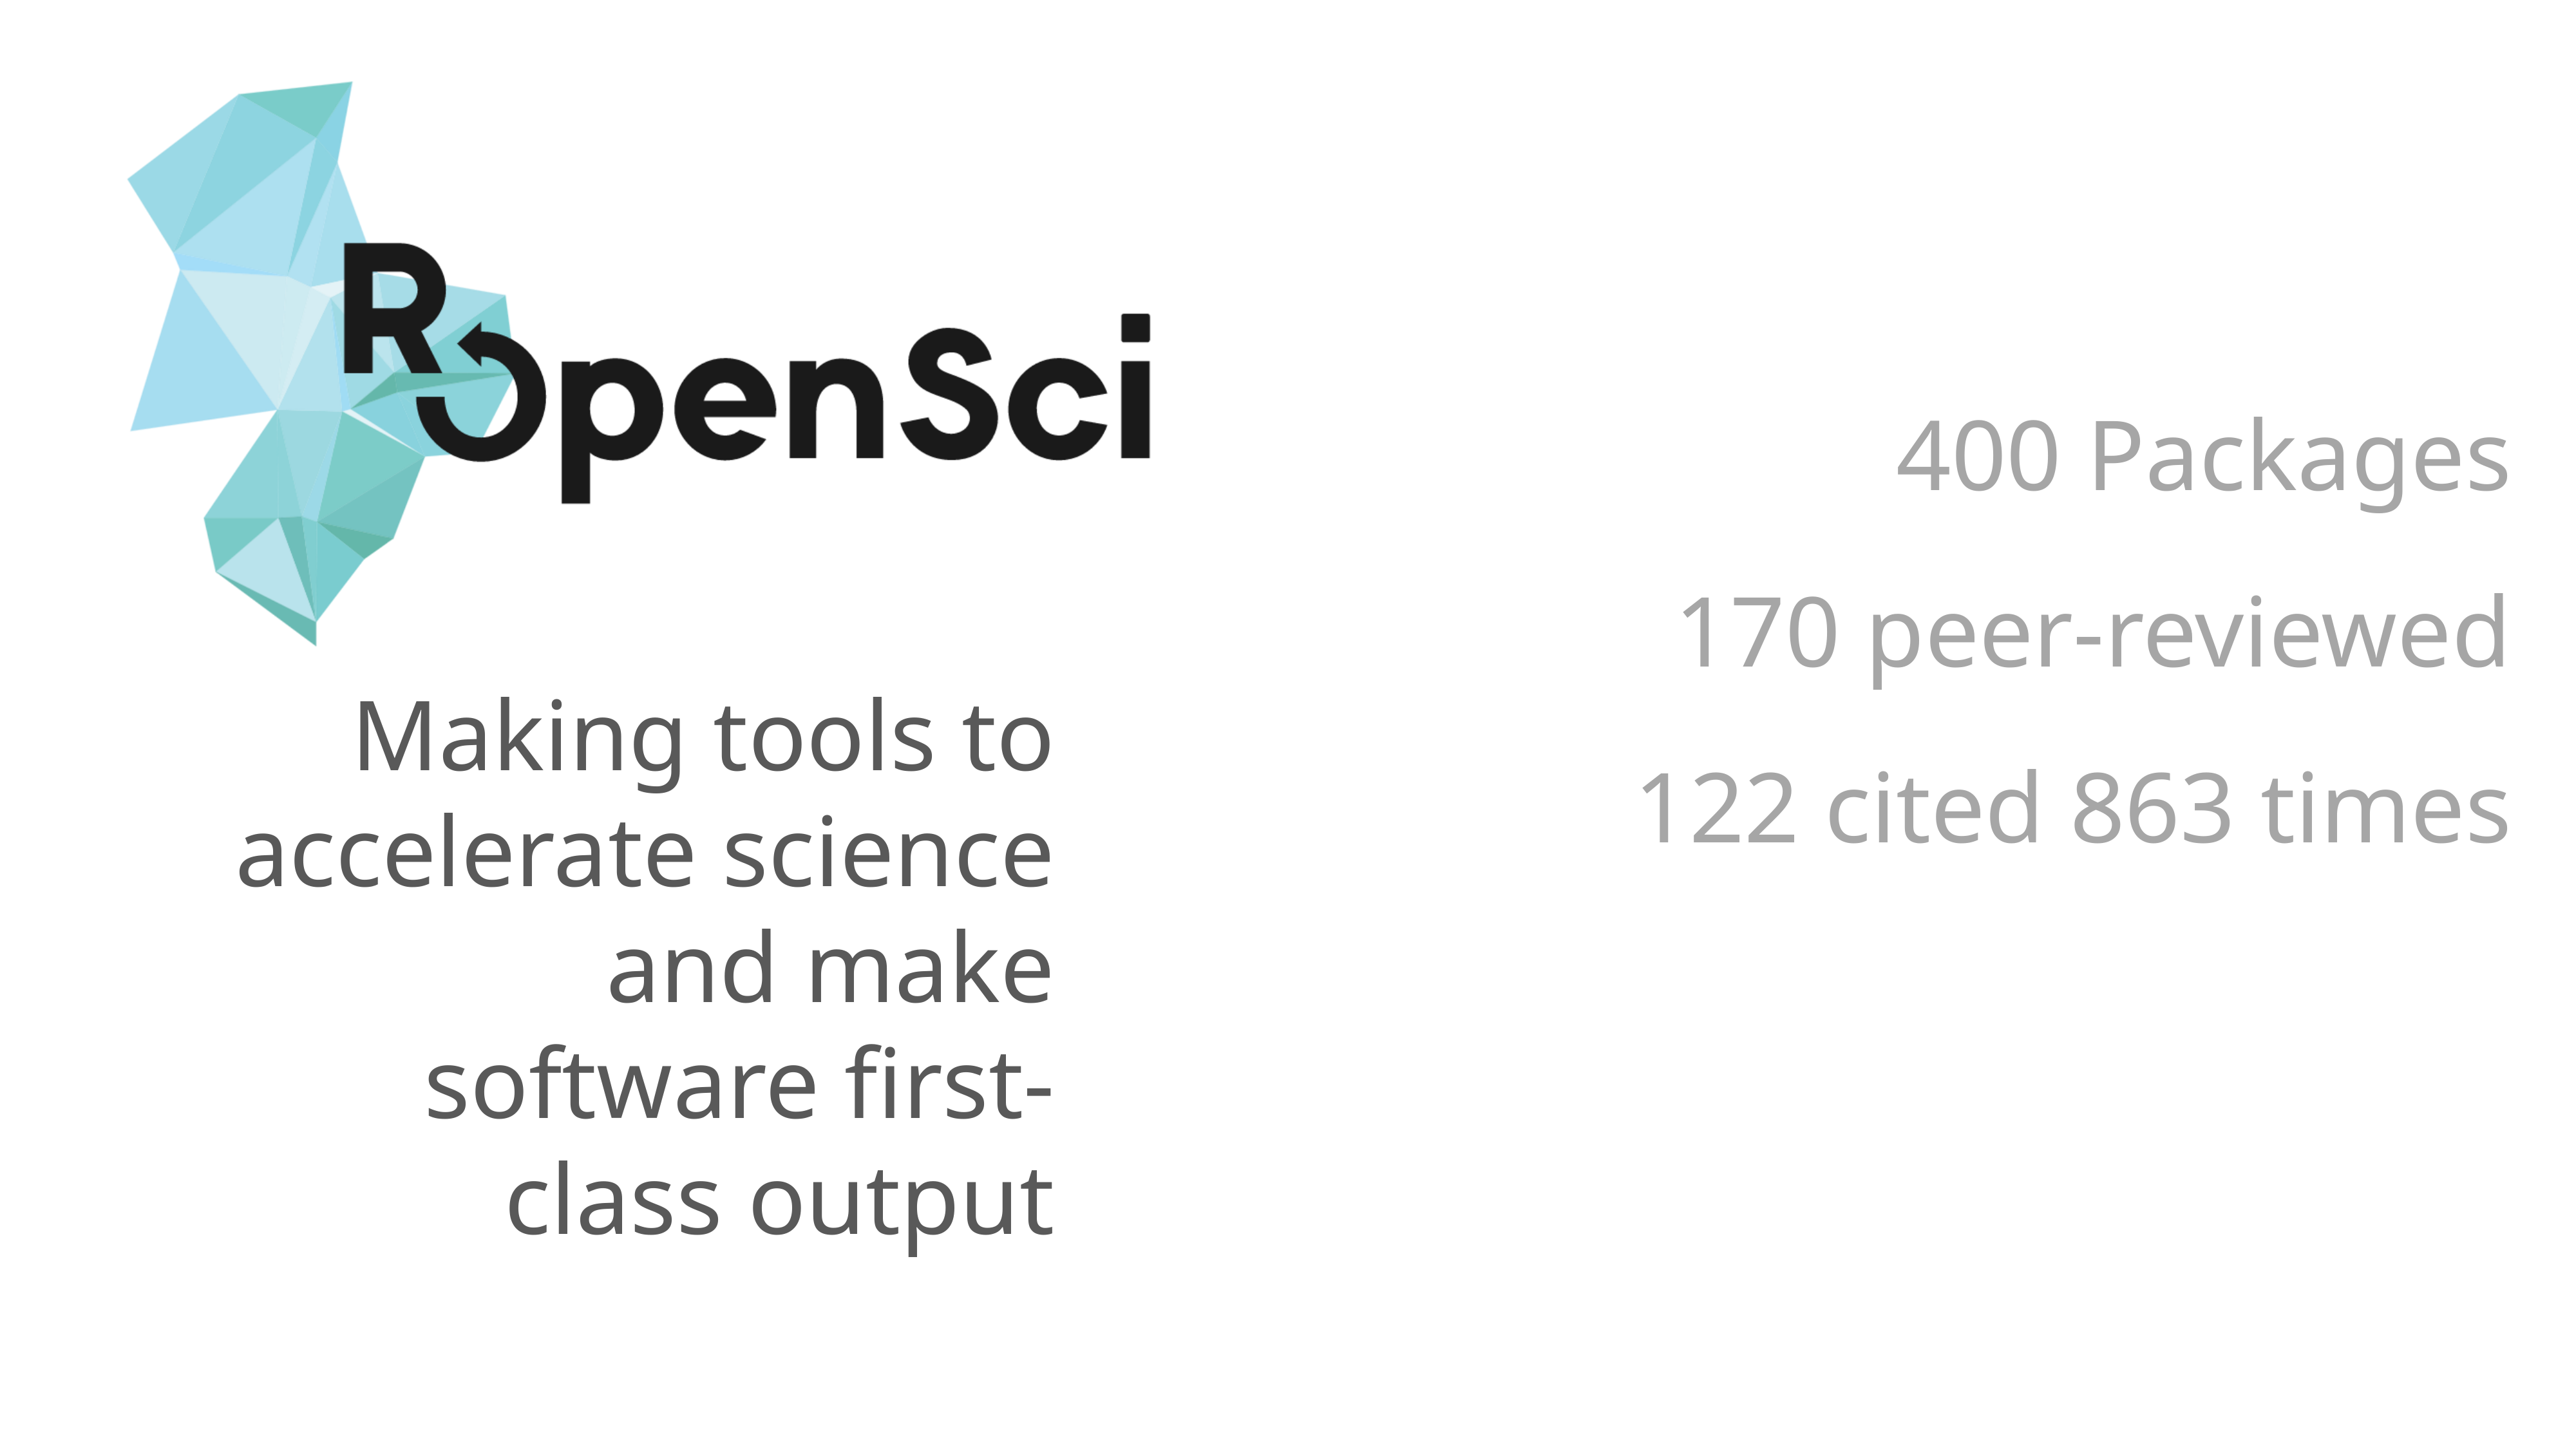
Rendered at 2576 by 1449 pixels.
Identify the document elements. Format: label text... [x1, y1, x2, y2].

text_box Making tools to accelerate science and make software first-class output [203, 674, 1063, 1261]
text_box 400 Packages 170 peer-reviewed 122 cited 863 times [1359, 386, 2519, 870]
picture [80, 31, 1200, 670]
